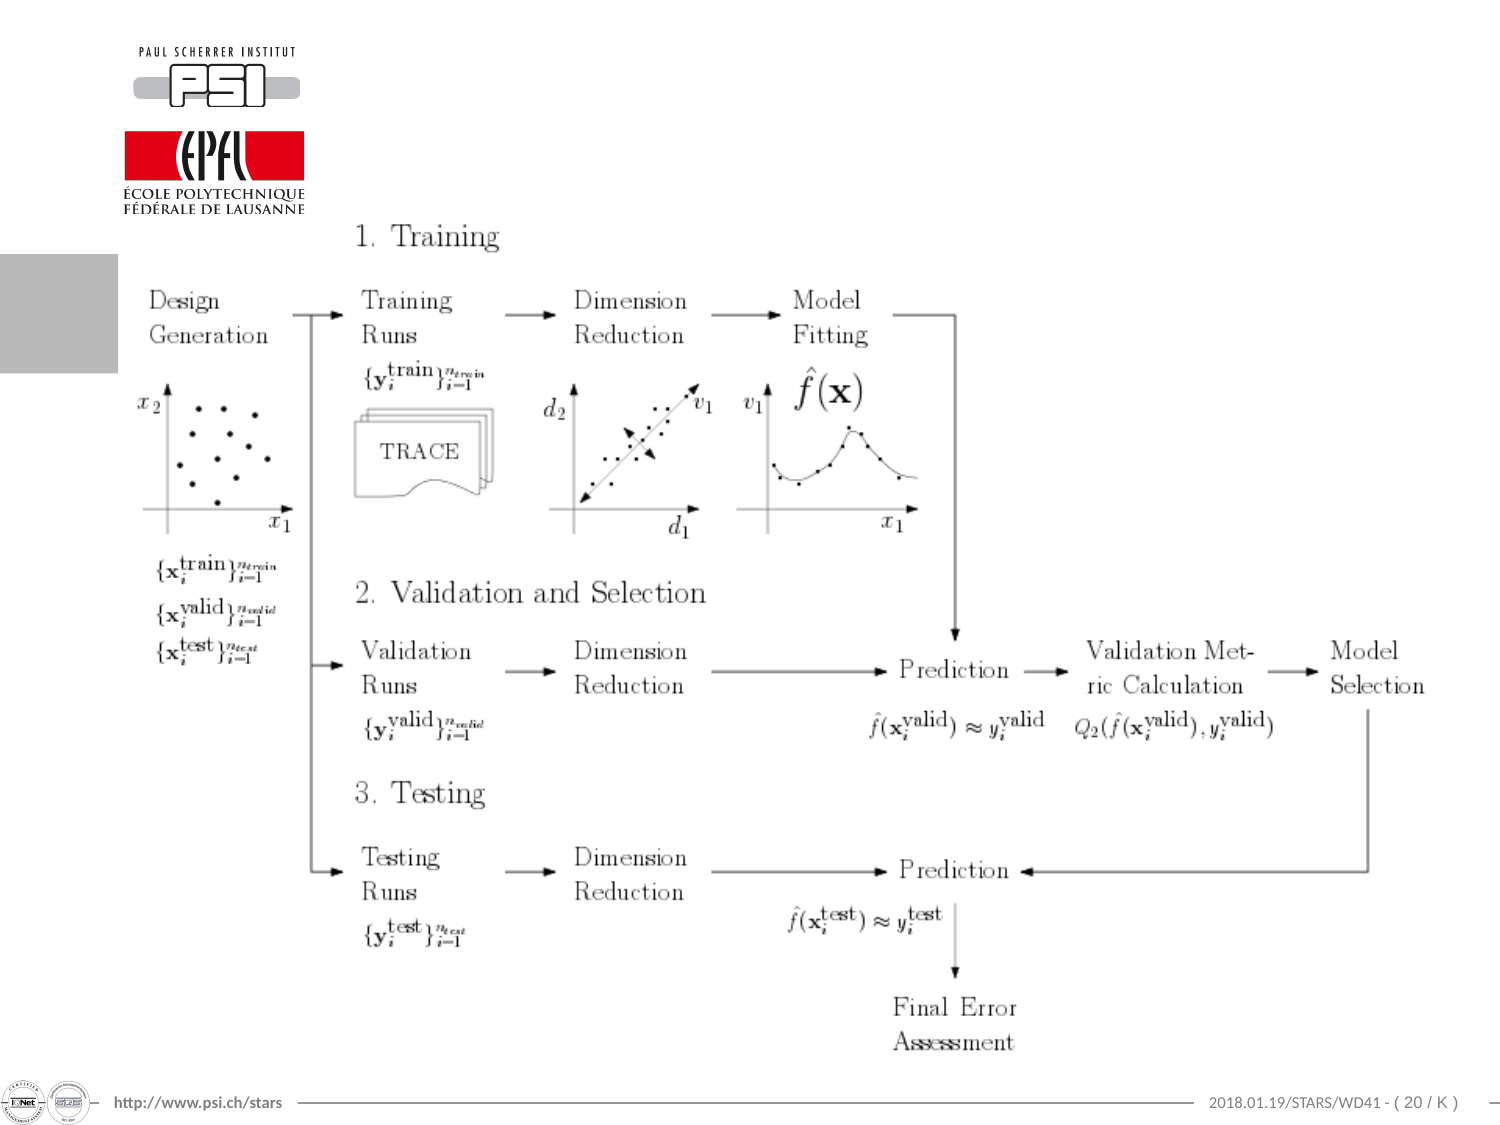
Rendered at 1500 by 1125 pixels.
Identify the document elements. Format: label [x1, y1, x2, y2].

picture [135, 223, 1466, 1091]
picture [0, 1080, 90, 1125]
